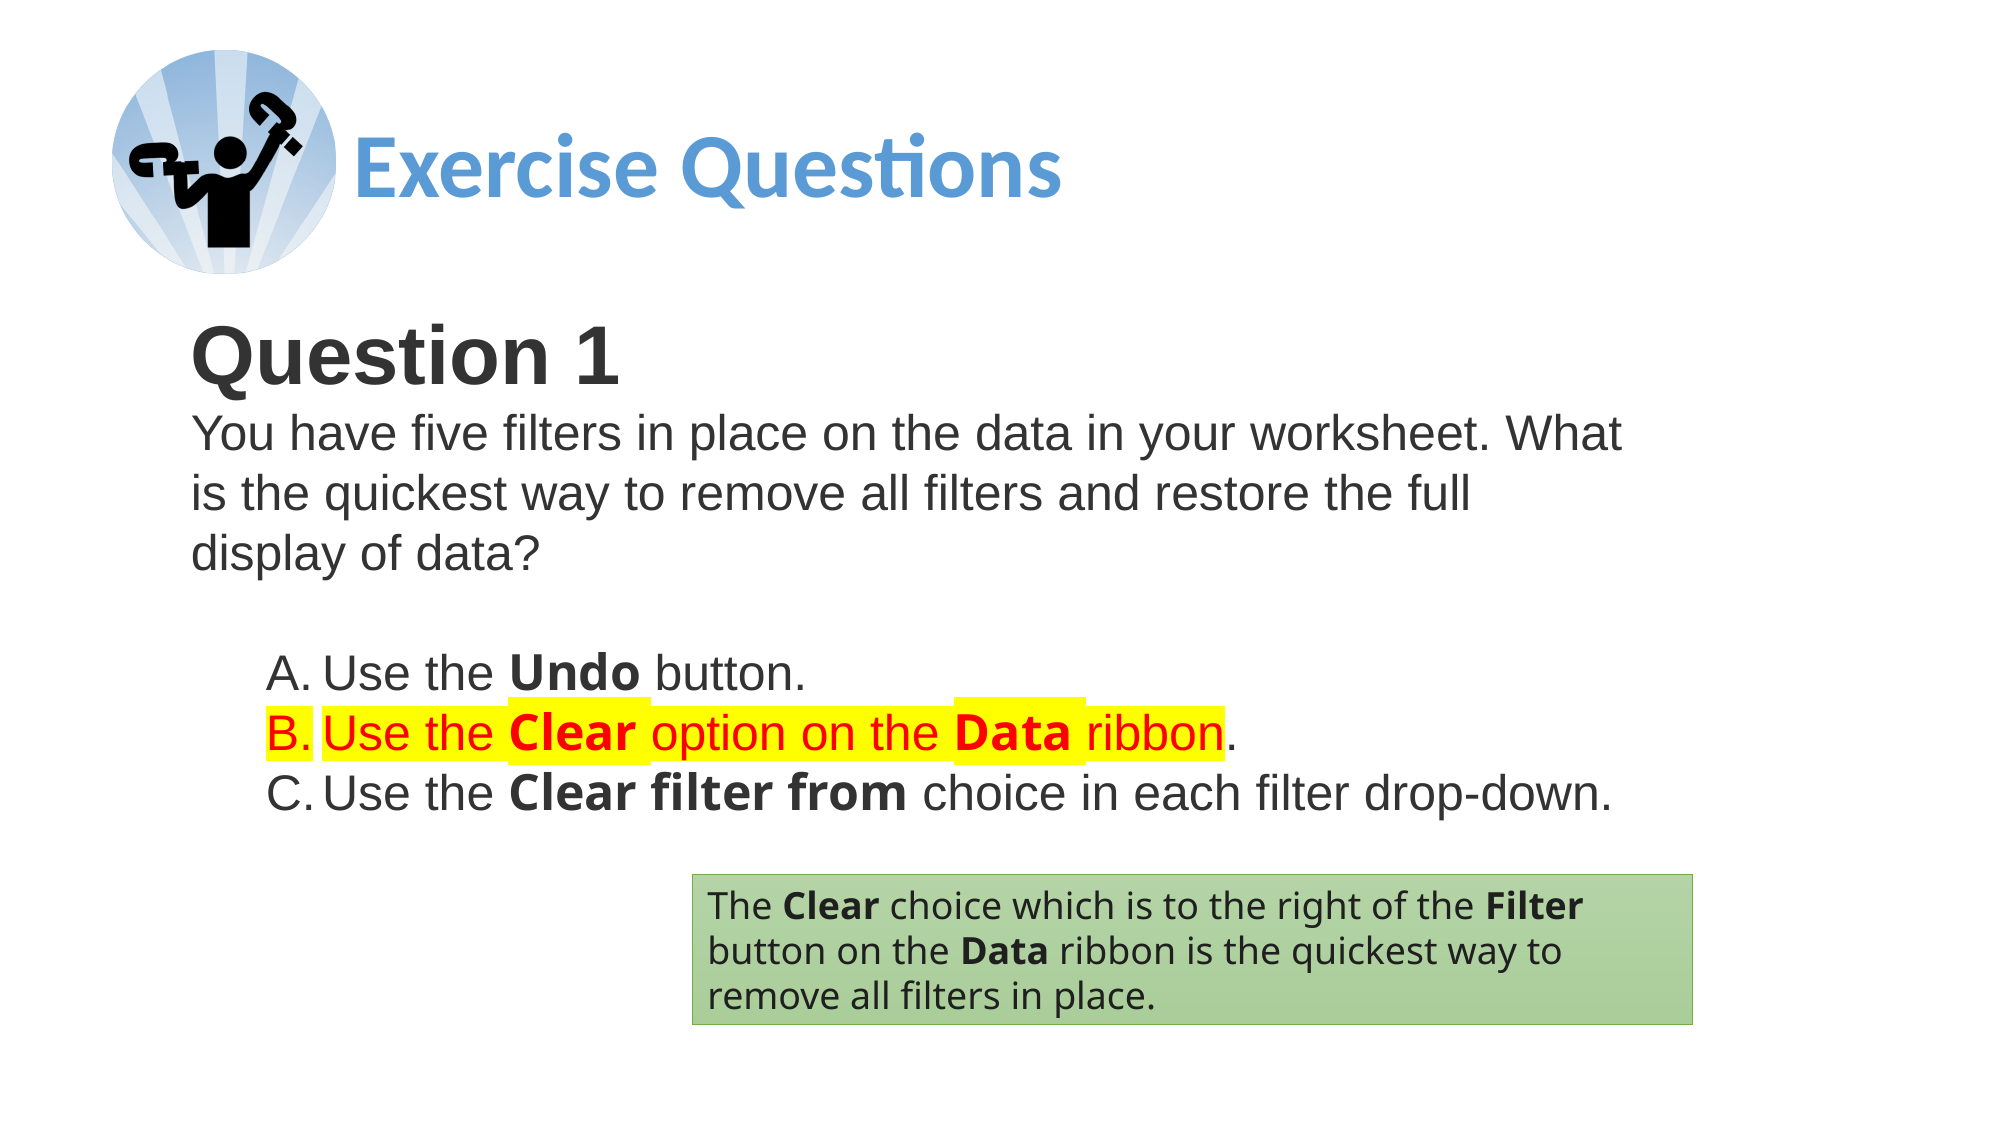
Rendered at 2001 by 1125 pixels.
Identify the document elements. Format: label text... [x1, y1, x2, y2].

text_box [112, 50, 1082, 274]
text_box The Clear choice which is to the right of the Filter button on the Data ribbon is the quickest way to remove all filters in place. [692, 874, 1693, 1025]
text_box Question 1 You have five filters in place on the data in your worksheet. What is the quickest way to remove all filters and restore the full display of data? Use the Undo button. Use the Clear option on the Data ribbon. Use the Clear filter from choice in each filter drop-down. [175, 296, 1656, 829]
